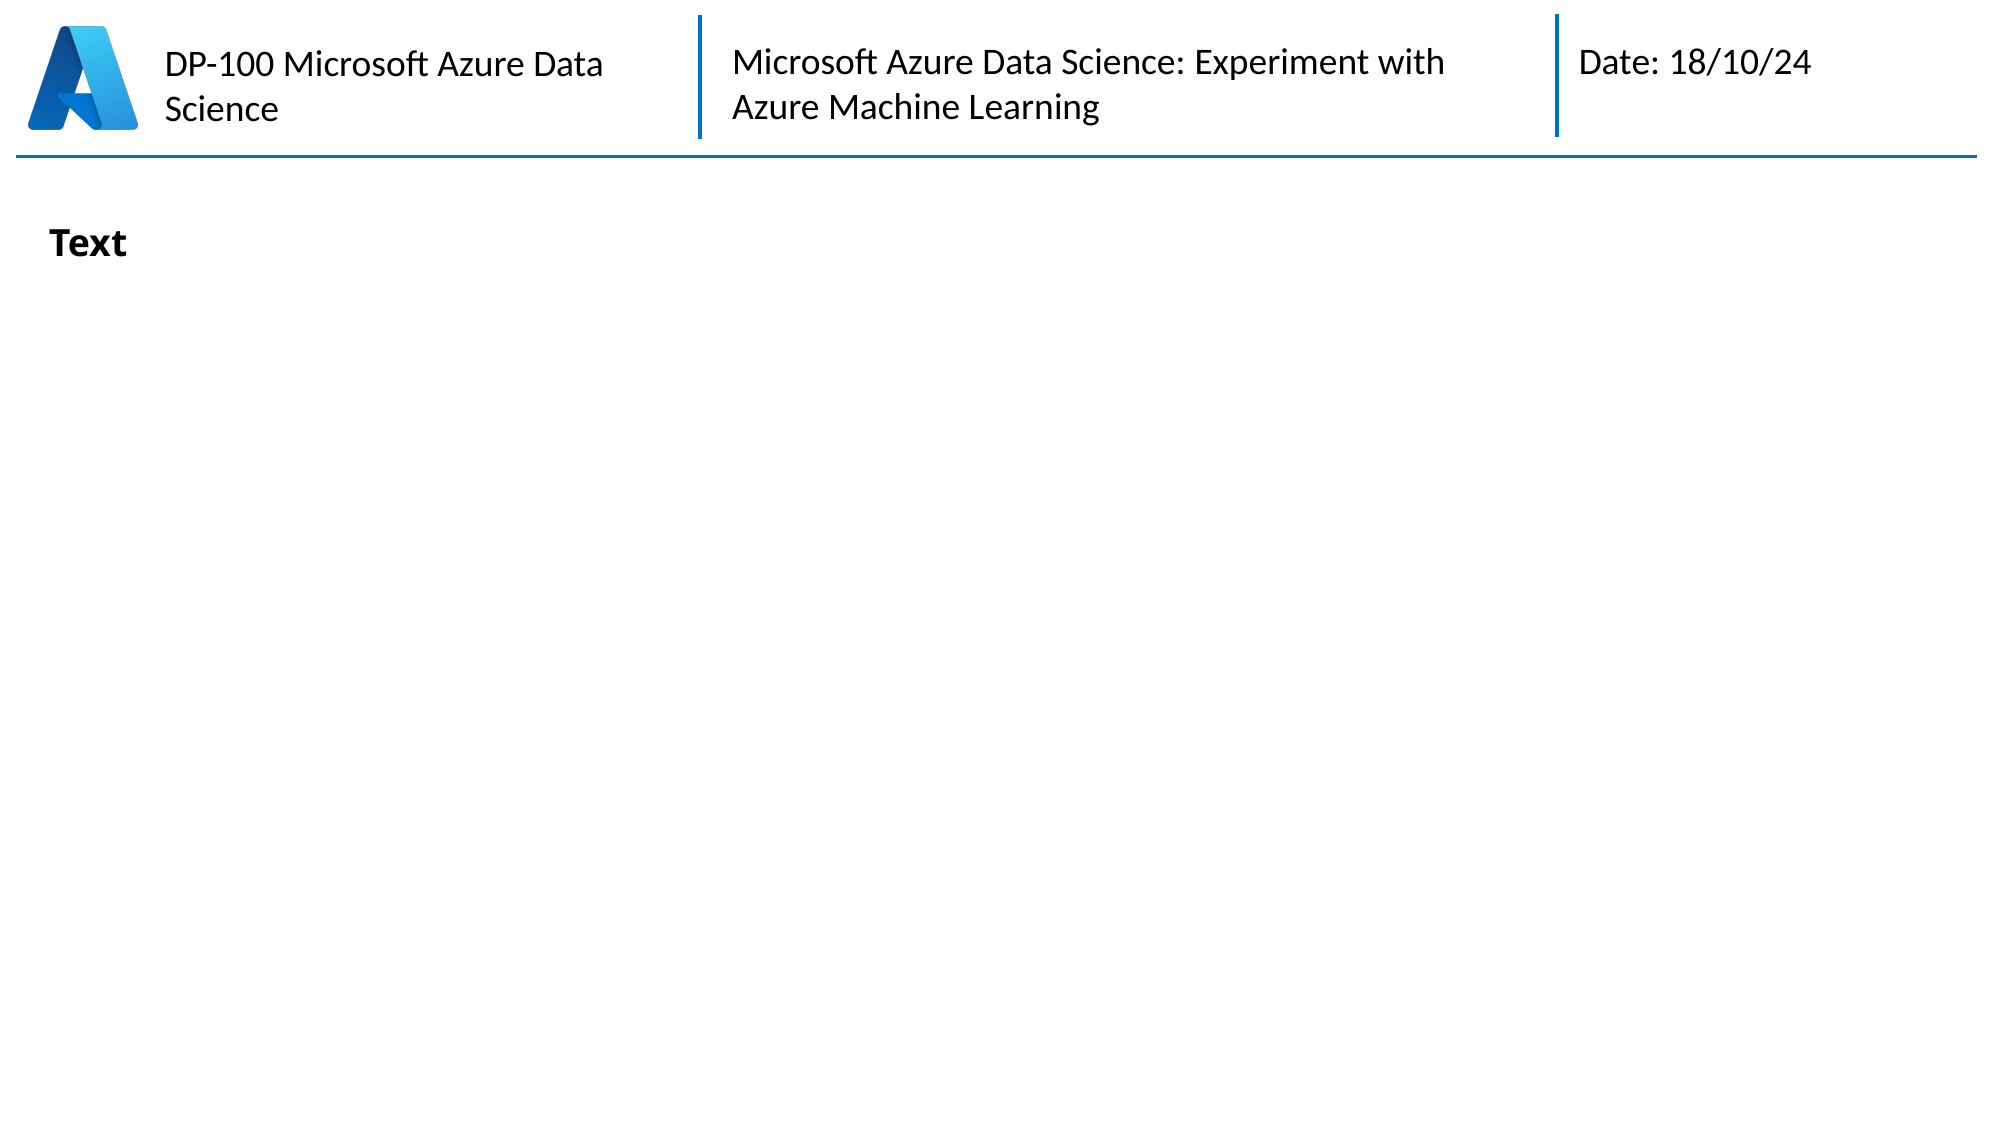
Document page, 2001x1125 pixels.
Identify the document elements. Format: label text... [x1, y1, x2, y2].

text_box Text [34, 202, 1966, 313]
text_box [16, 13, 1978, 157]
picture [23, 18, 143, 138]
